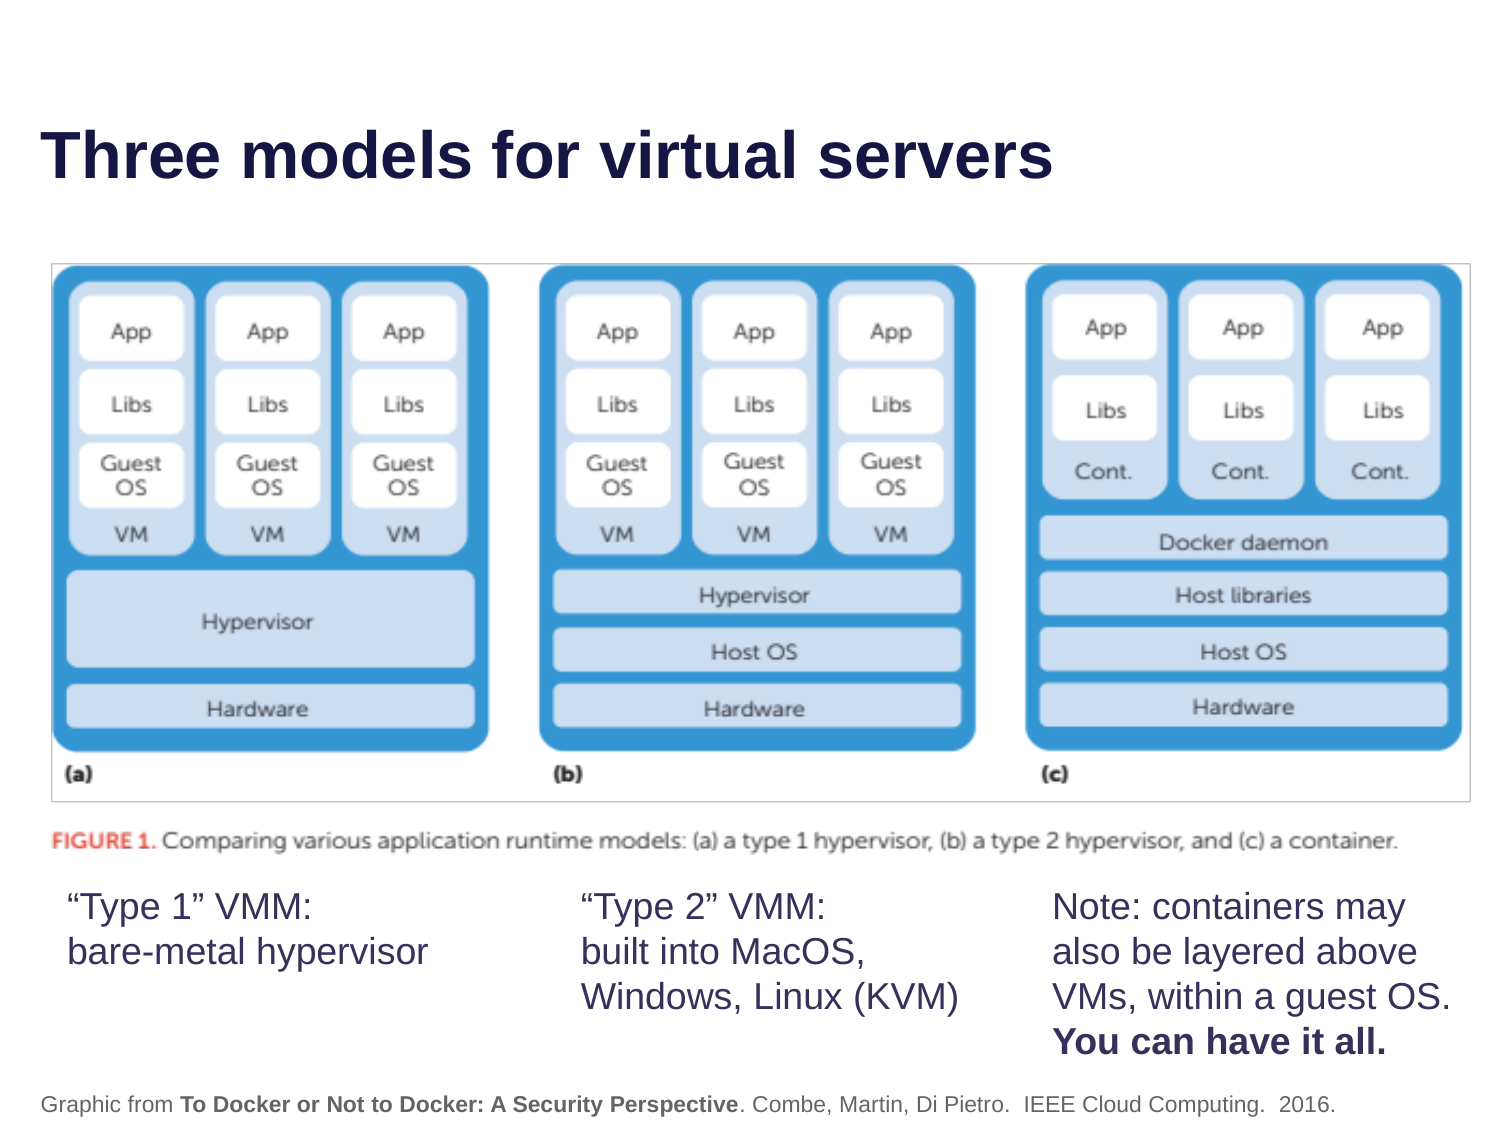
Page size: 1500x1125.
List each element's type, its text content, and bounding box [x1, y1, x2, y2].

text_box Note: containers may also be layered above VMs, within a guest OS. You can have it all. [1037, 899, 1476, 1070]
text_box “Type 2” VMM: built into MacOS, Windows, Linux (KVM) [566, 899, 1005, 1025]
picture [0, 212, 1500, 888]
title Three models for virtual servers [25, 0, 1454, 200]
text_box “Type 1” VMM: bare-metal hypervisor [52, 899, 444, 980]
text_box Graphic from To Docker or Not to Docker: A Security Perspective. Combe, Martin, Di Pietro. IEEE Cloud Computing. 2016. [25, 1082, 1389, 1125]
